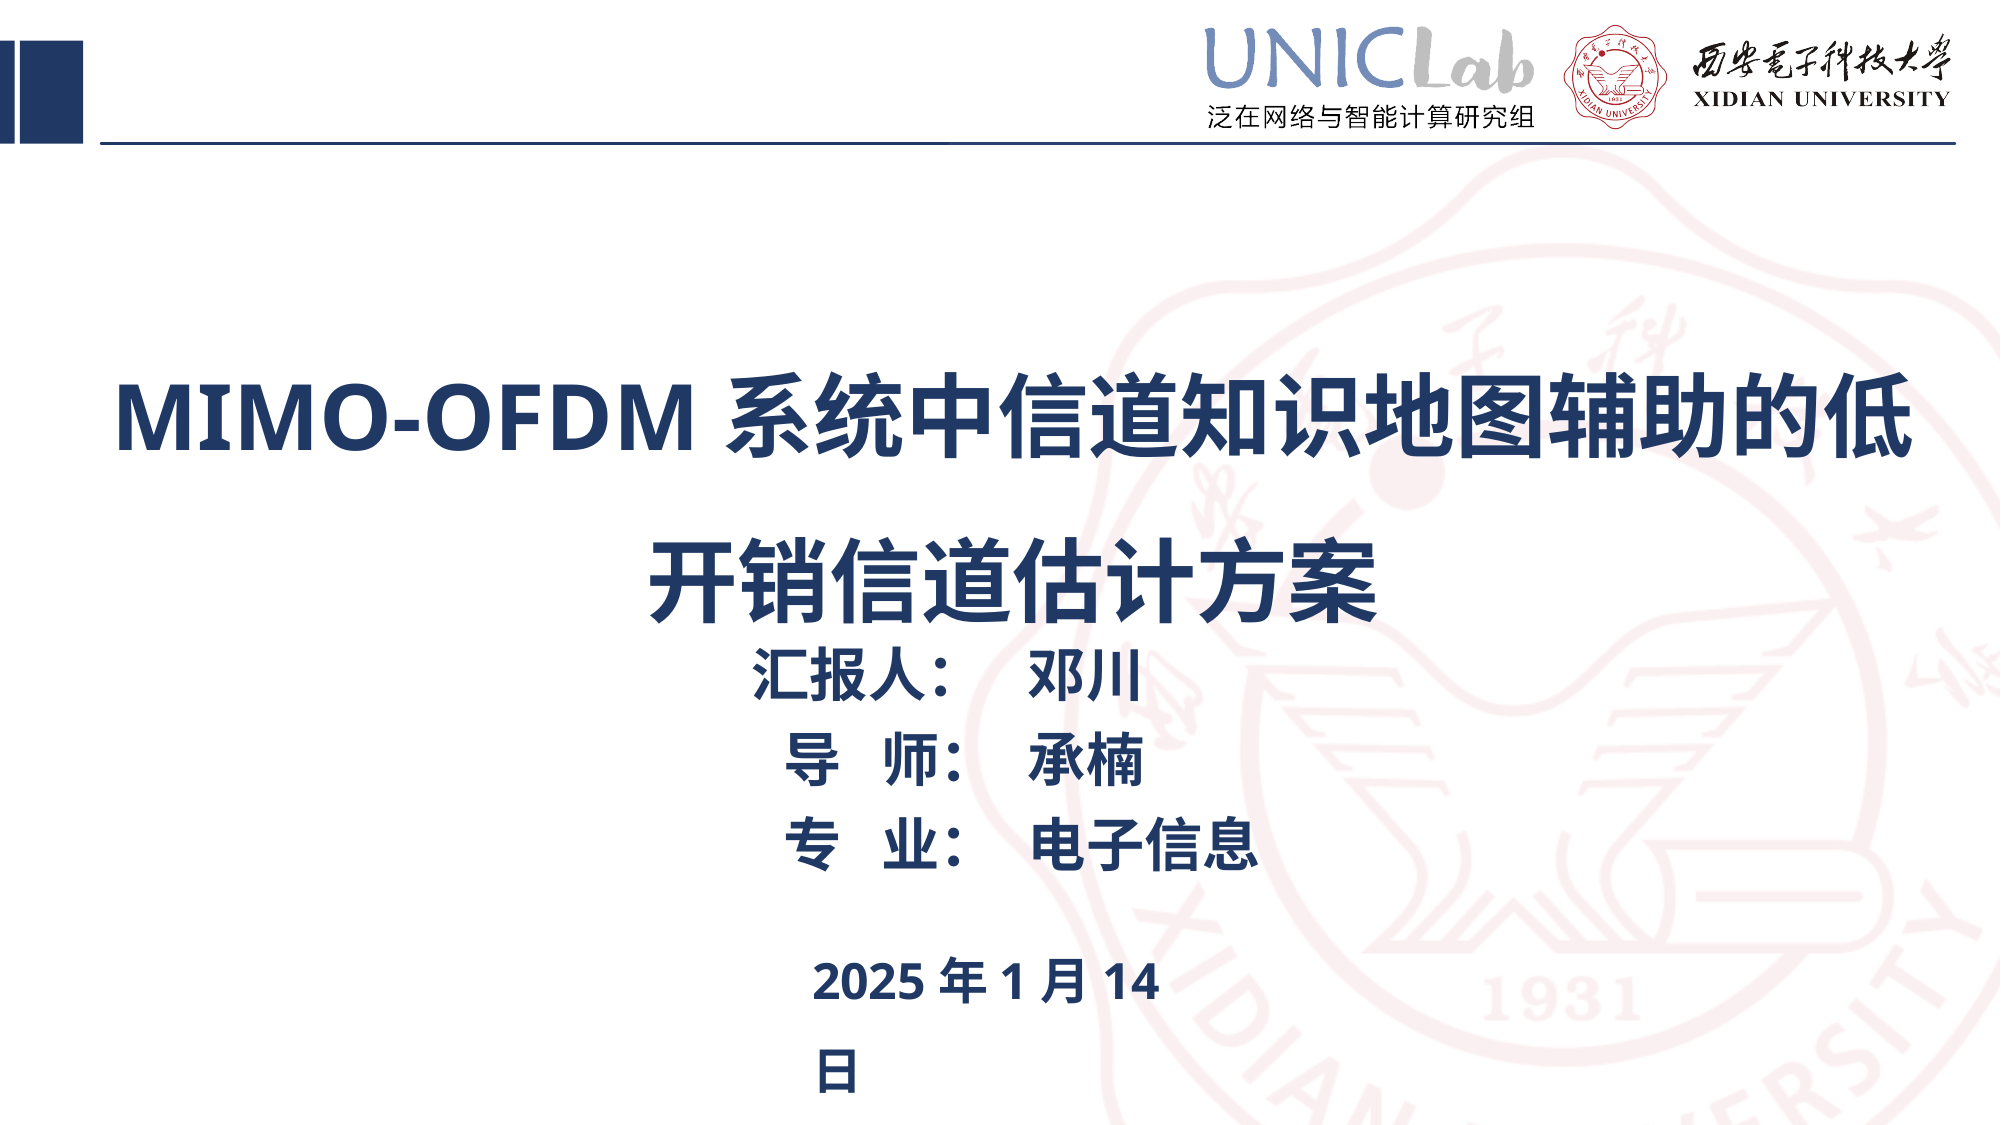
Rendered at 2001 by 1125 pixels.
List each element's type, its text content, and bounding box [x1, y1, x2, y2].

text_box MIMO-OFDM系统中信道知识地图辅助的低开销信道估计方案 [54, 296, 949, 642]
table_cell 专 业： [346, 791, 949, 876]
table_header 汇报人： [346, 621, 949, 706]
picture [949, 19, 2000, 1125]
text_box 2025年1月14日 [797, 911, 949, 1107]
table_cell 导 师： [346, 706, 949, 791]
